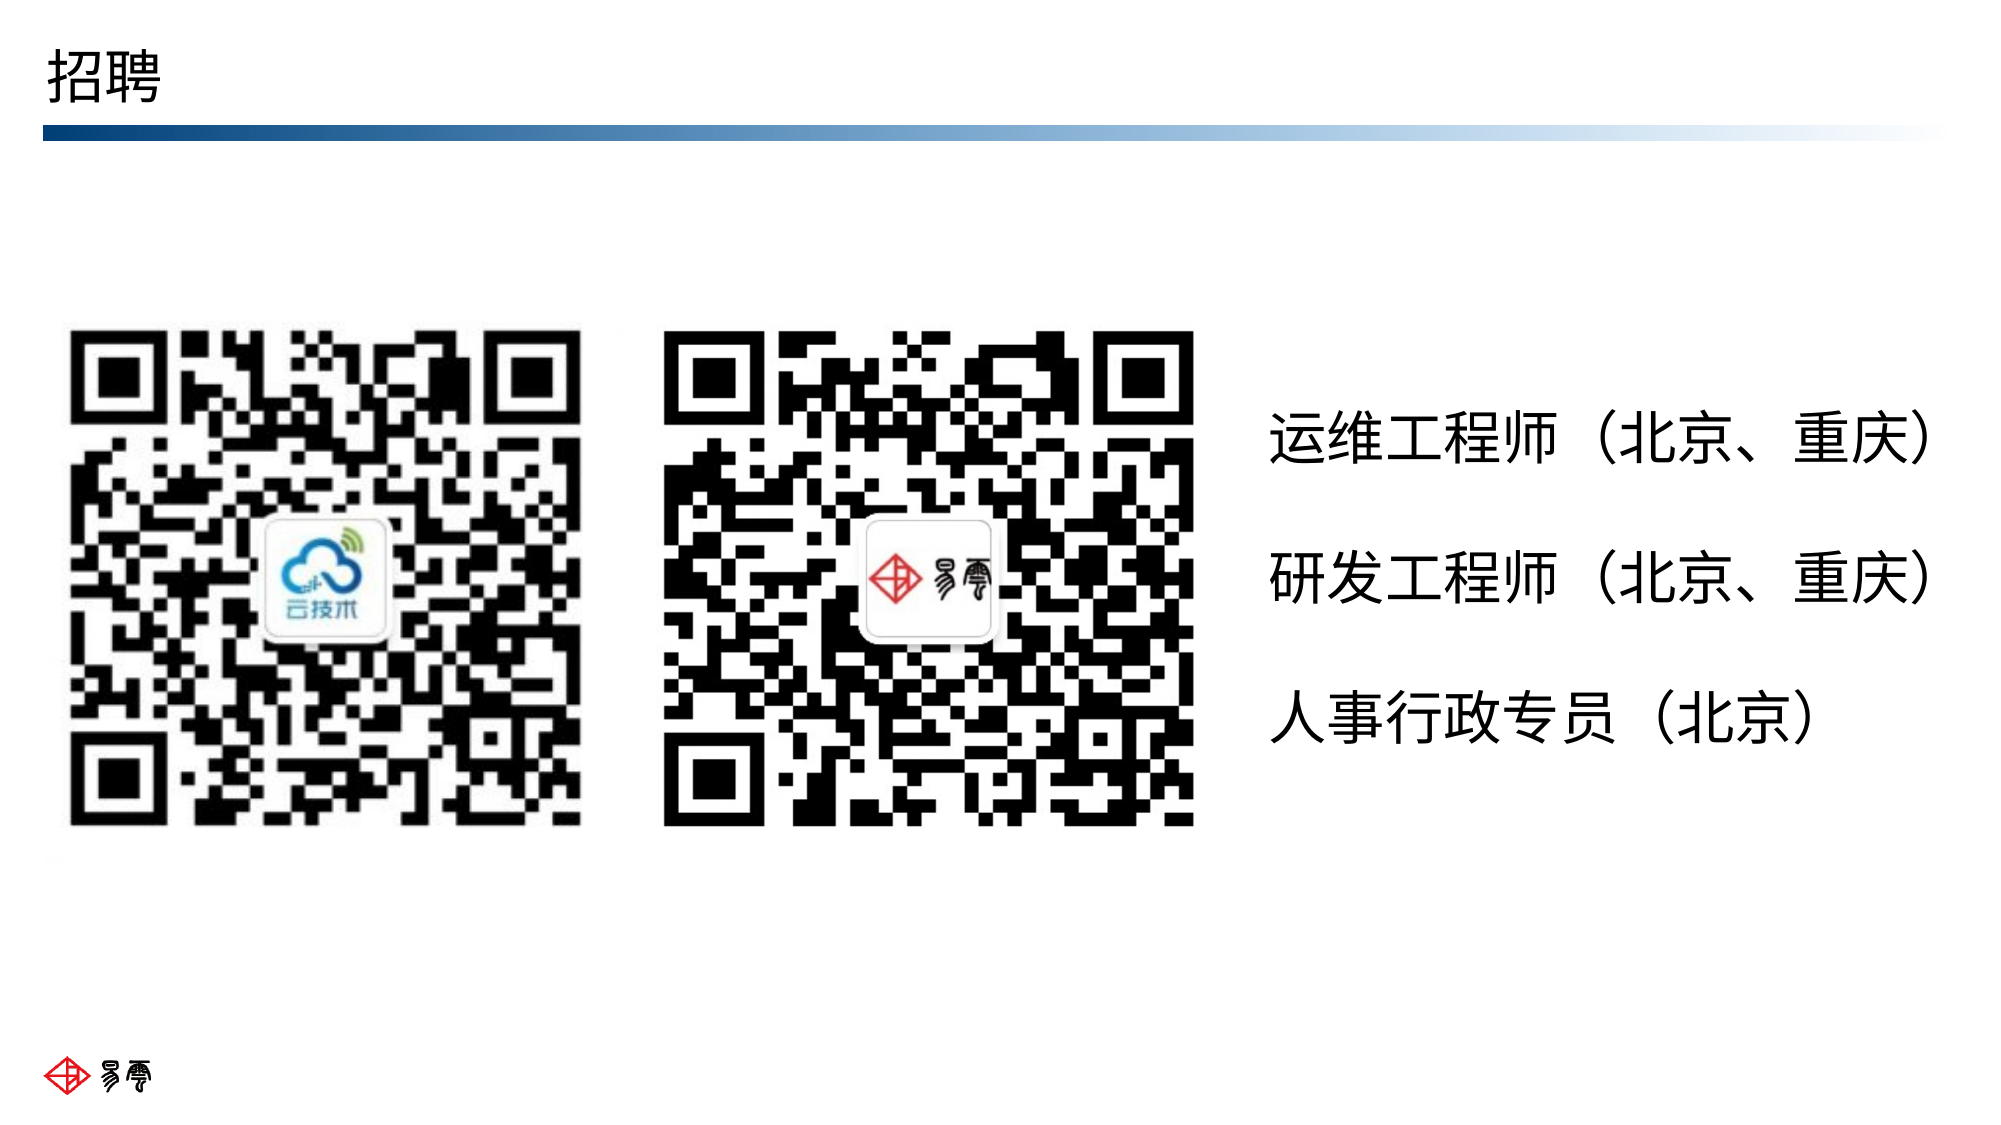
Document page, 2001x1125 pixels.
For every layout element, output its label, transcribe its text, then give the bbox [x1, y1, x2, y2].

picture [43, 1056, 151, 1095]
picture [30, 291, 1236, 866]
text_box 招聘 [31, 32, 178, 118]
text_box 运维工程师（北京、重庆） 研发工程师（北京、重庆） 人事行政专员（北京） [1253, 394, 1983, 759]
